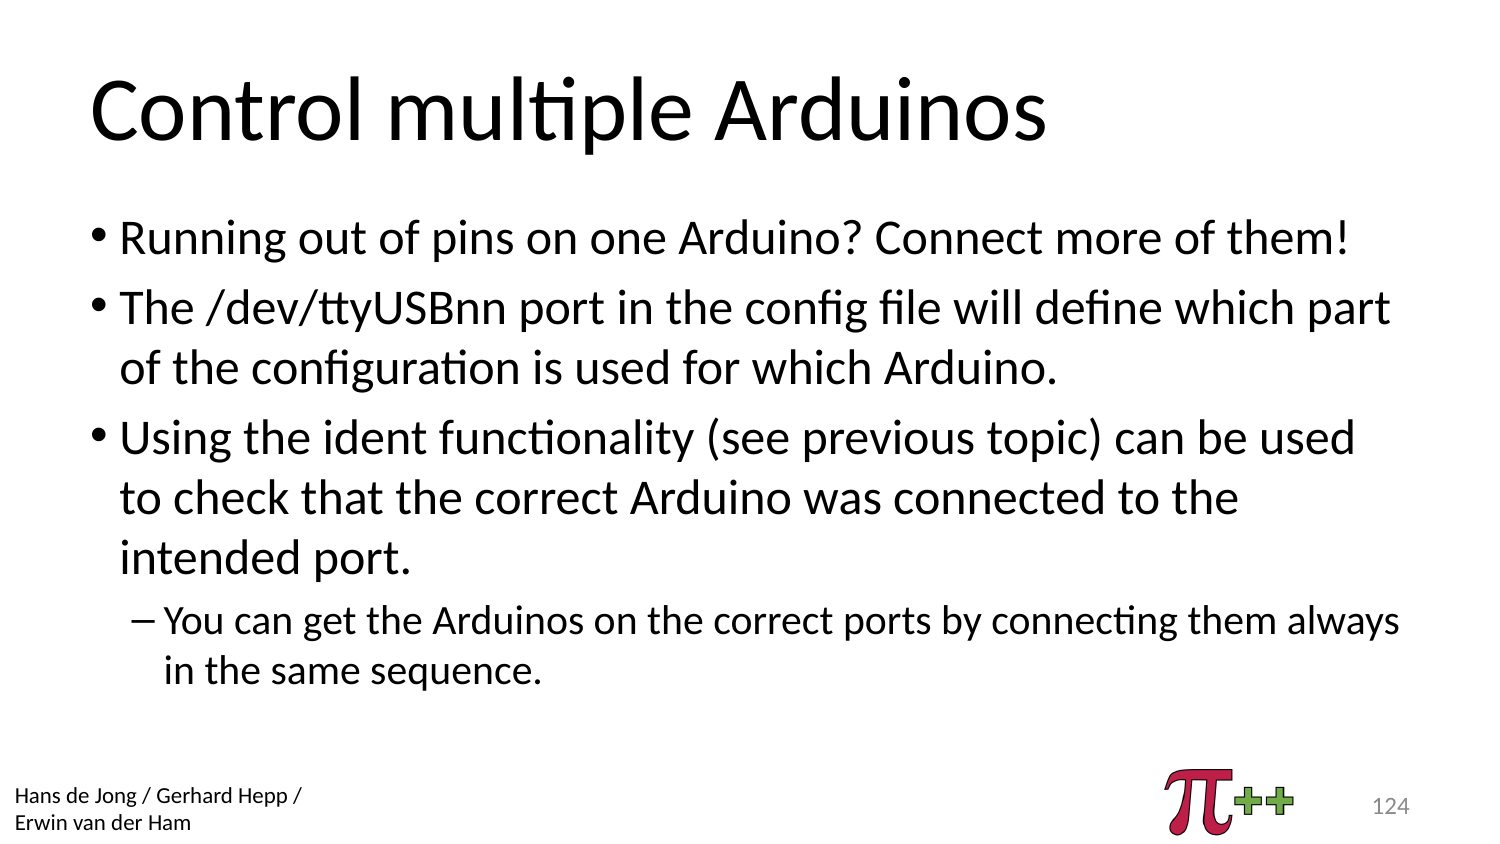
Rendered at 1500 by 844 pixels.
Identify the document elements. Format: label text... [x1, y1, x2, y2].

slide_number 124 [1340, 782, 1425, 827]
picture [1163, 768, 1294, 836]
title Control multiple Arduinos [75, 33, 1425, 175]
list Running out of pins on one Arduino? Connect more of them! The /dev/ttyUSBnn port in the config file will define which part of the configuration is used for which Arduino. Using the ident functionality (see previous topic) can be used to check that the correct Arduino was connected to the intended port. You can get the Arduinos on the correct ports by connecting them always in the same sequence. [75, 196, 1425, 754]
